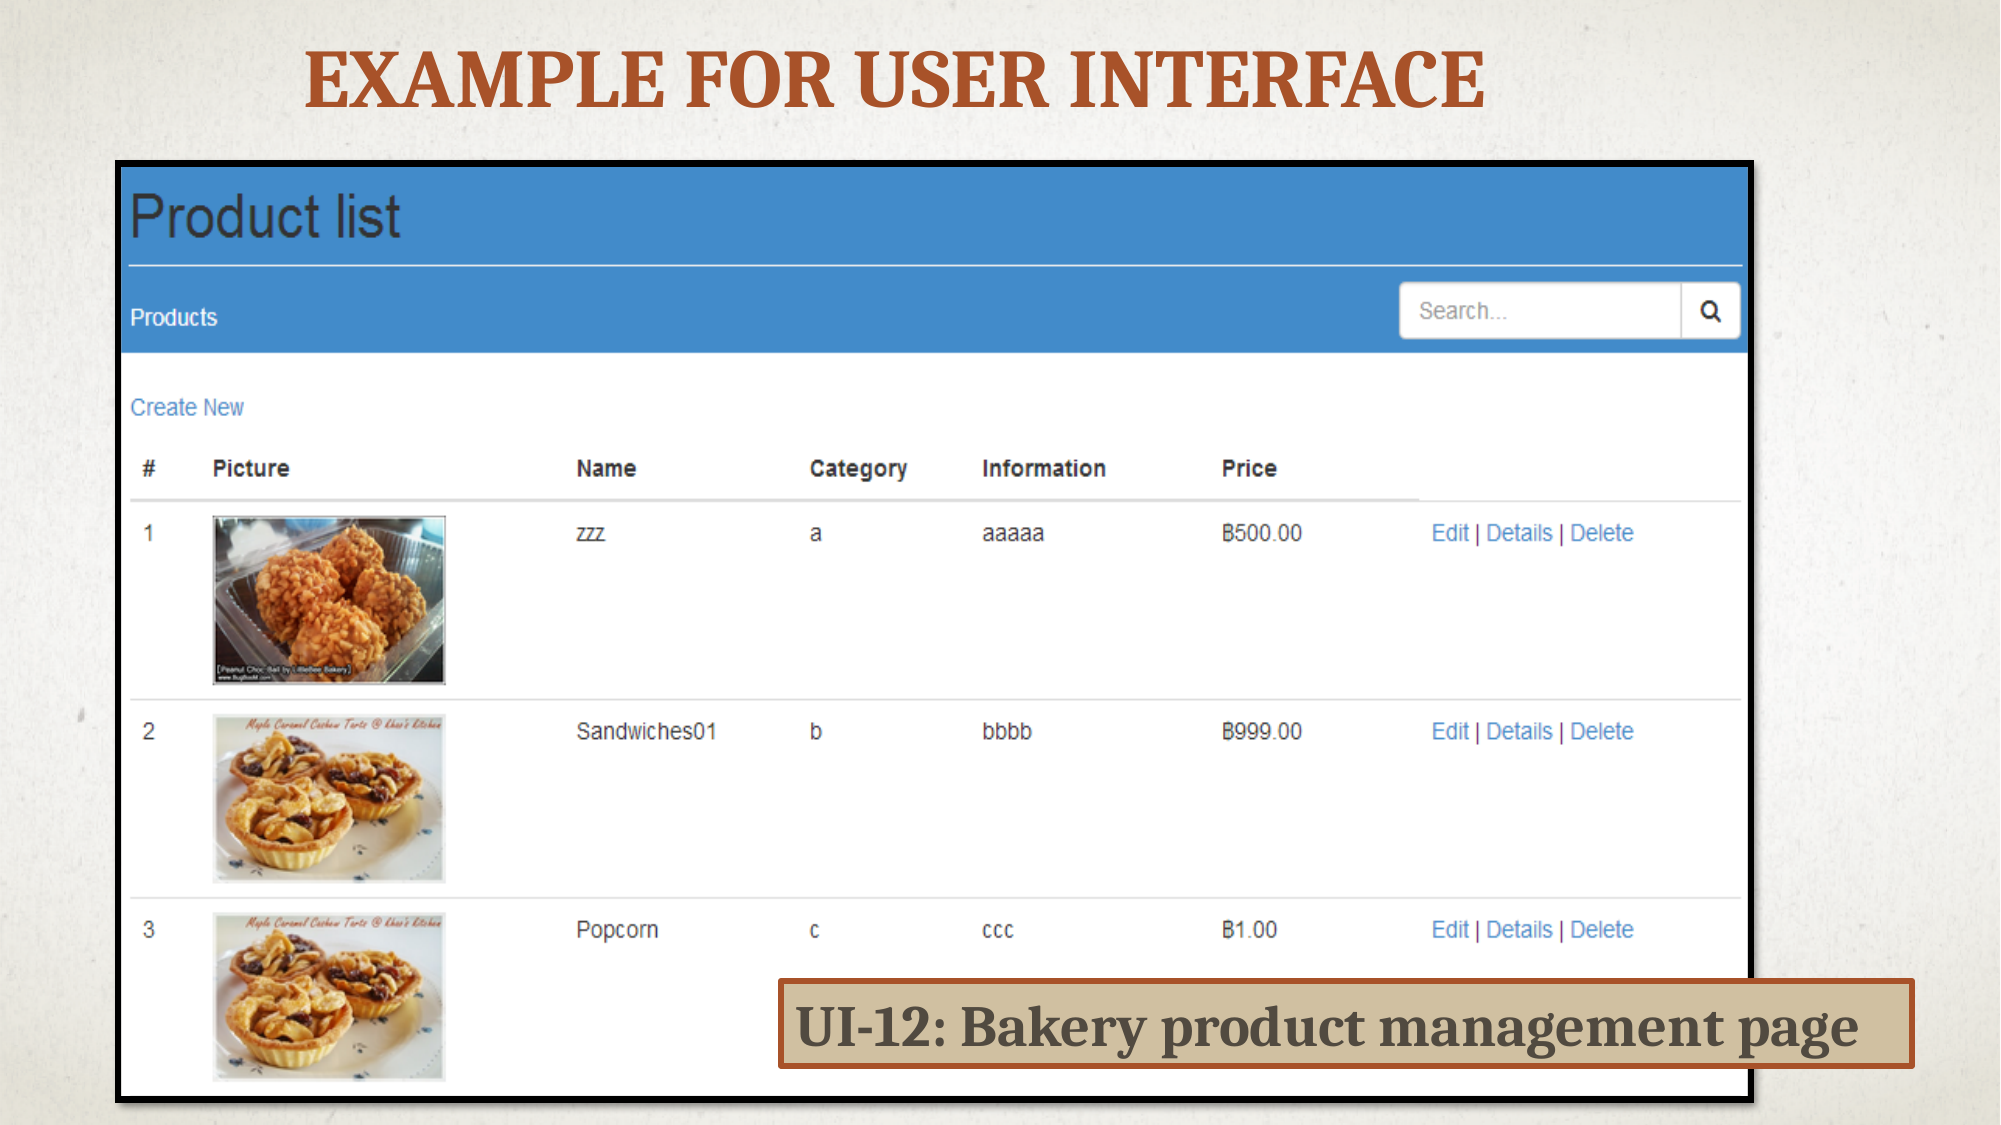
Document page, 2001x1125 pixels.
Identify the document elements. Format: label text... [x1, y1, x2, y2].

text_box UI-12: Bakery product management page [1748, 980, 1912, 1066]
text_box Example for user interface [288, 28, 1617, 131]
picture [0, 0, 2001, 1125]
